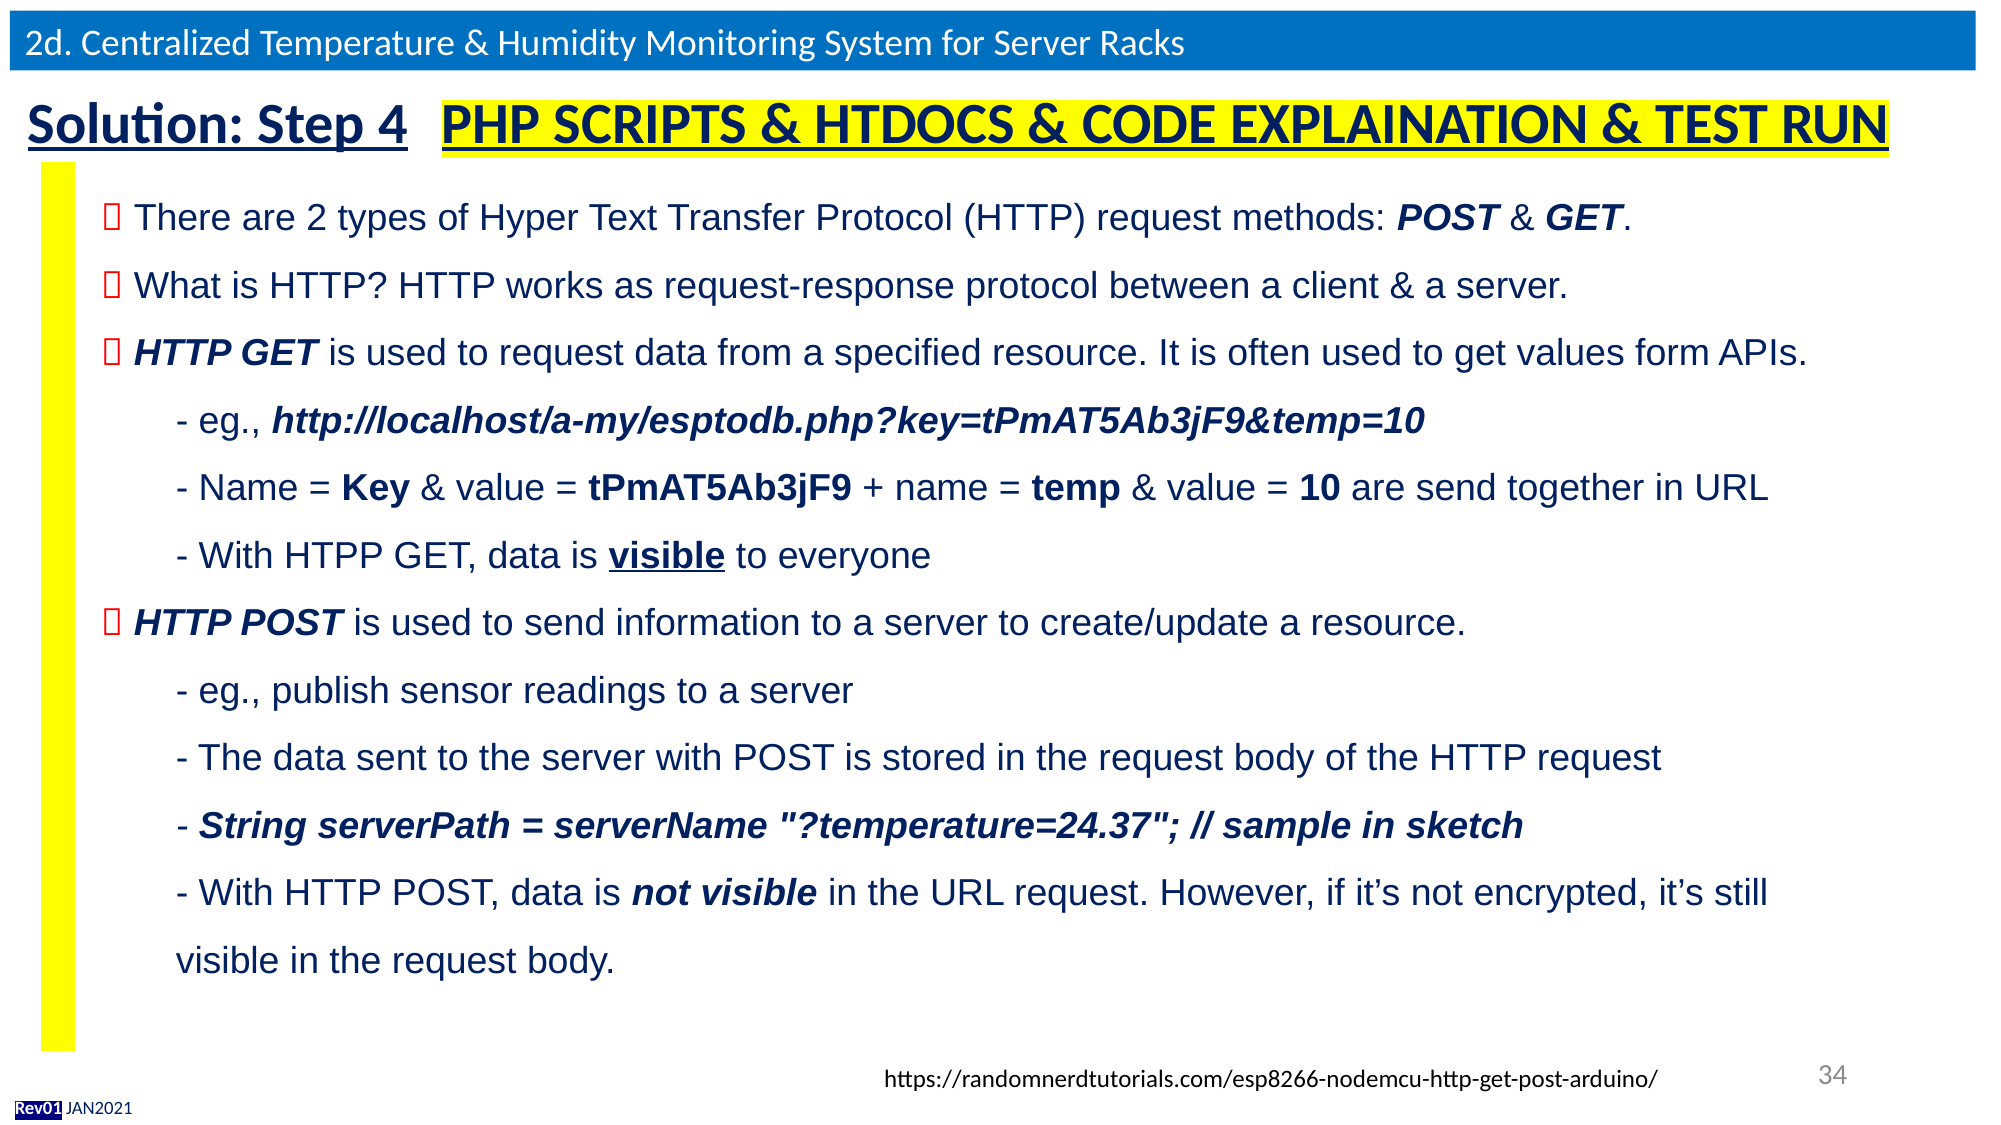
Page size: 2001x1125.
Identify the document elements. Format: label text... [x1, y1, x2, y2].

text_box [40, 161, 76, 1052]
text_box Solution: Step 4 [12, 77, 423, 163]
text_box 2d. Centralized Temperature & Humidity Monitoring System for Server Racks [9, 10, 1976, 71]
text_box https://randomnerdtutorials.com/esp8266-nodemcu-http-get-post-arduino/ [869, 1054, 1675, 1100]
slide_number 34 [1412, 1042, 1863, 1088]
text_box Rev01 JAN2021 [0, 1088, 2000, 1125]
text_box PHP SCRIPTS & HTDOCS & CODE EXPLAINATION & TEST RUN [427, 77, 1905, 163]
text_box  There are 2 types of Hyper Text Transfer Protocol (HTTP) request methods: POST & GET.  What is HTTP? HTTP works as request-response protocol between a client & a server.  HTTP GET is used to request data from a specified resource. It is often used to get values form APIs. - eg., http://localhost/a-my/esptodb.php?key=tPmAT5Ab3jF9&temp=10 - Name = Key & value = tPmAT5Ab3jF9 + name = temp & value = 10 are send together in URL - With HTPP GET, data is visible to everyone  HTTP POST is used to send information to a server to create/update a resource. - eg., publish sensor readings to a server - The data sent to the server with POST is stored in the request body of the HTTP request - String serverPath = serverName "?temperature=24.37"; // sample in sketch - With HTTP POST, data is not visible in the URL request. However, if it’s not encrypted, it’s still visible in the request body. [86, 163, 1863, 988]
